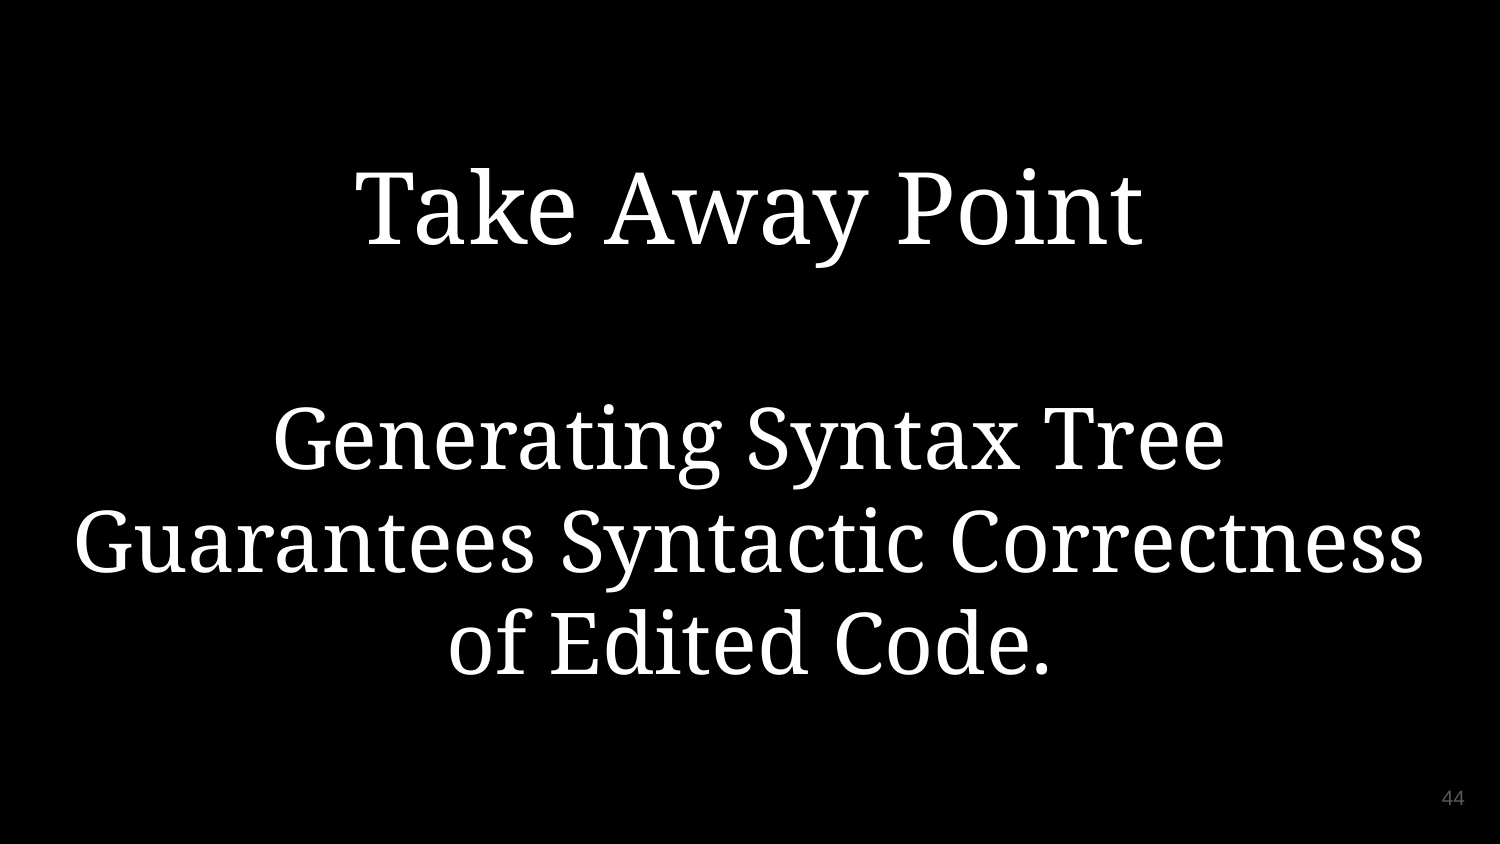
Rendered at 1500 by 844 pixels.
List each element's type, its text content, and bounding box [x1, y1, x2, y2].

slide_number 44 [1389, 764, 1480, 830]
title Take Away Point Generating Syntax Tree Guarantees Syntactic Correctness of Edited Code. [51, 88, 1449, 748]
